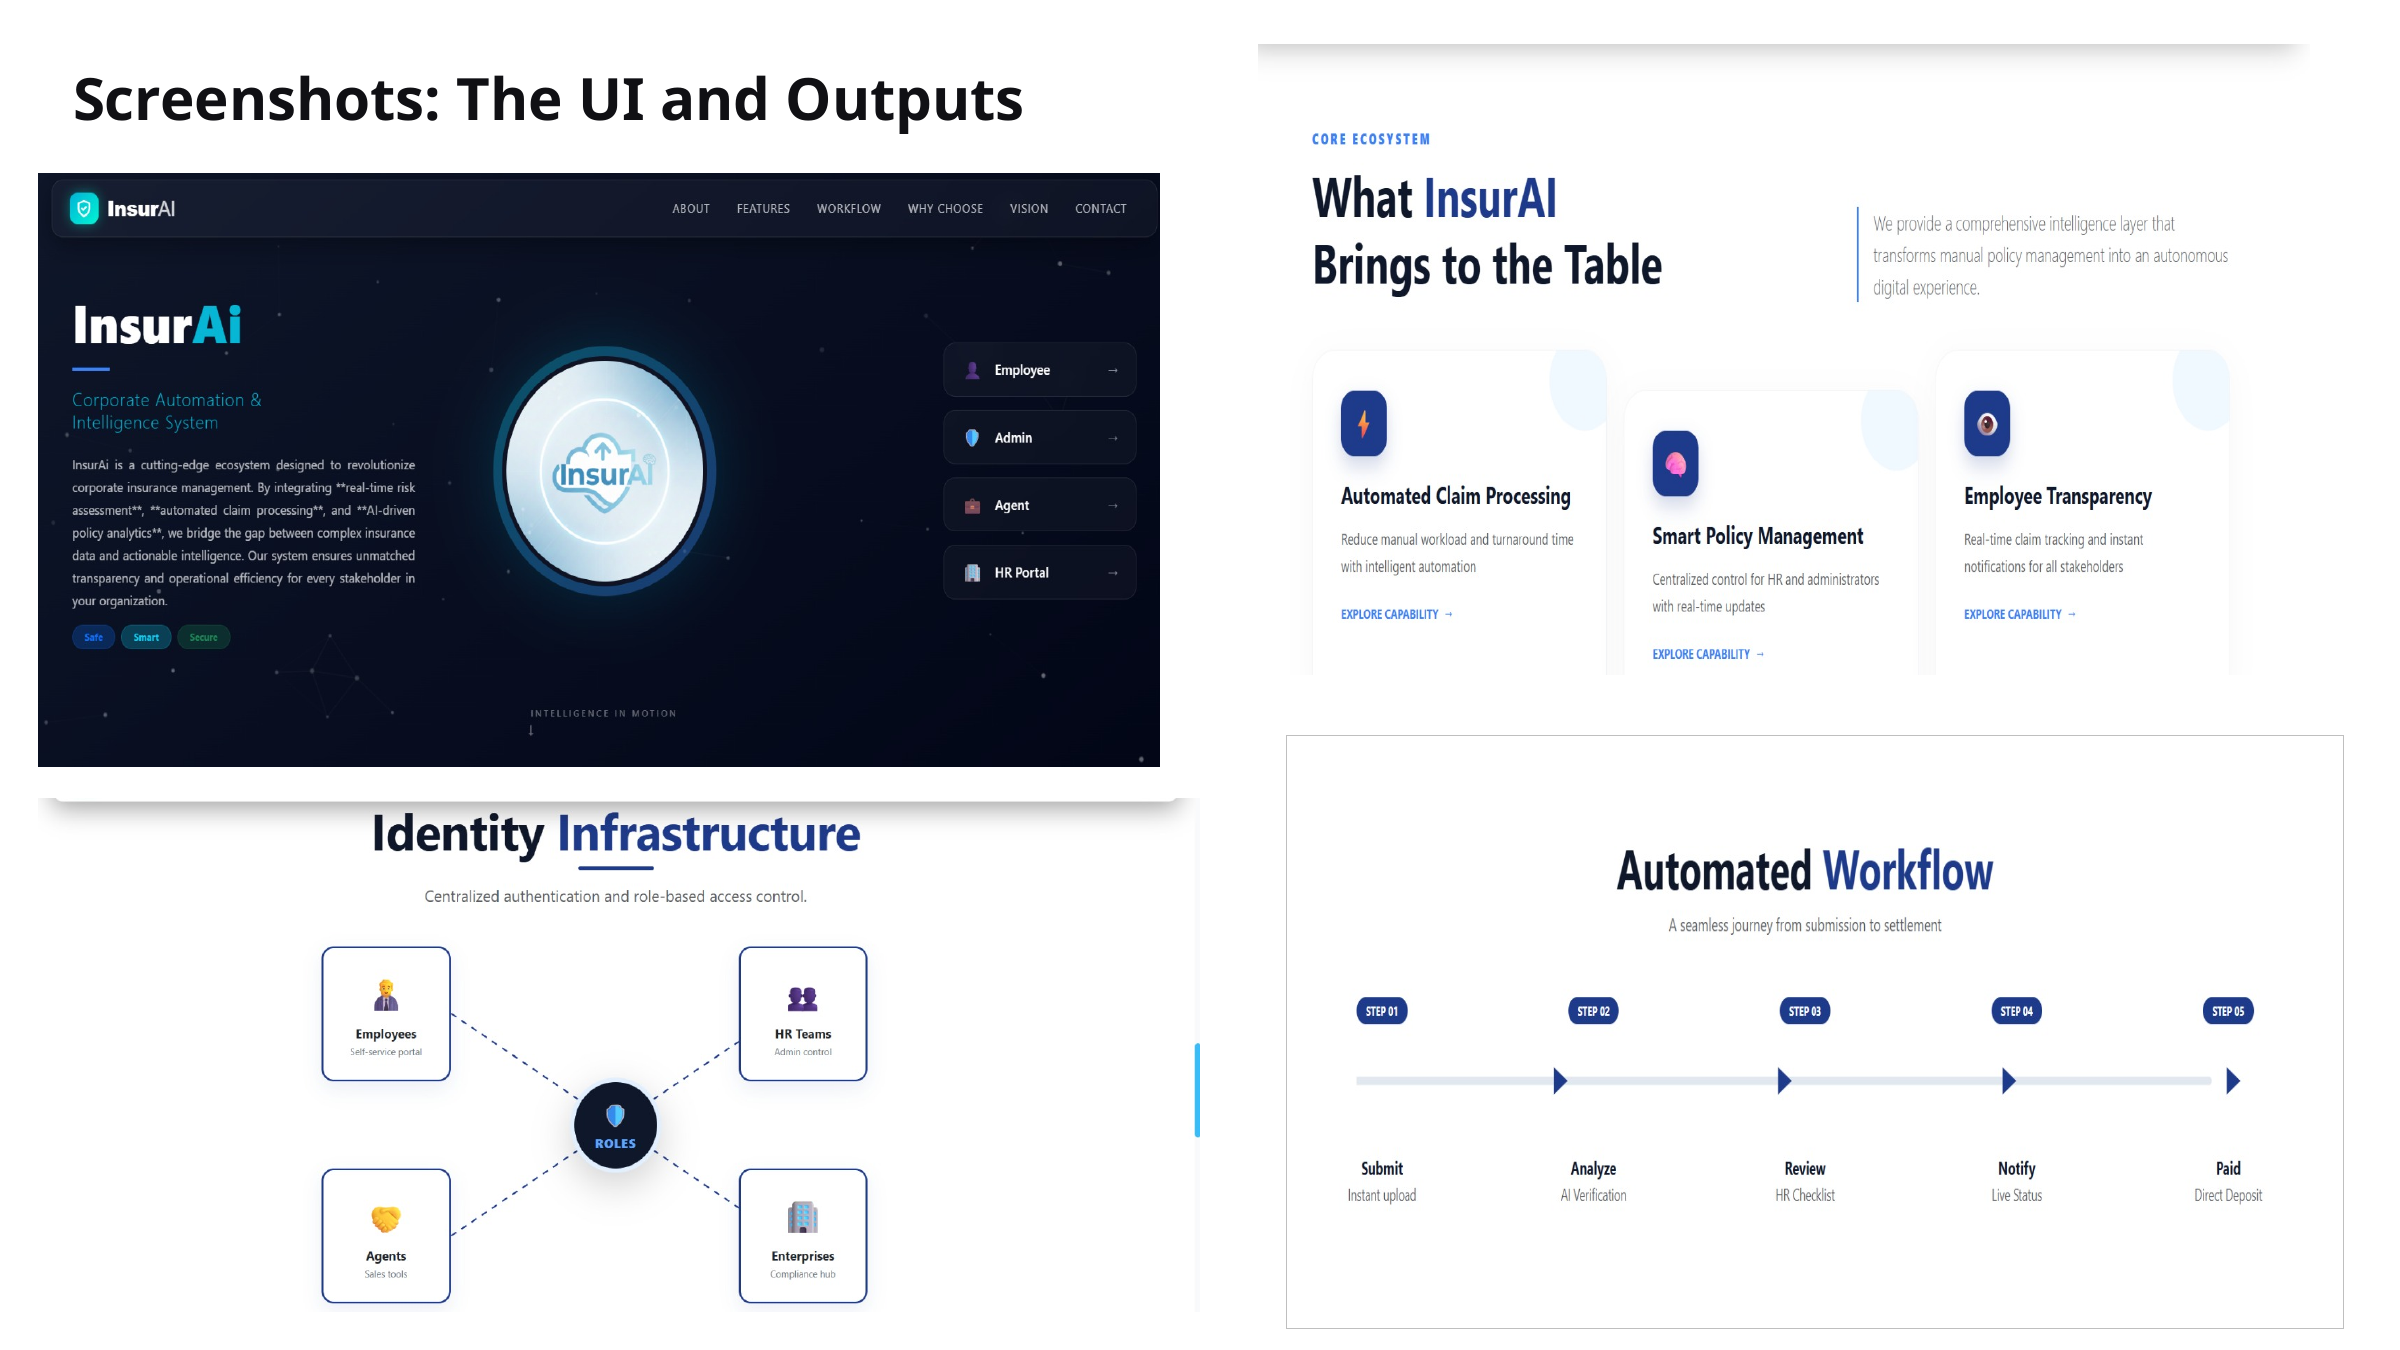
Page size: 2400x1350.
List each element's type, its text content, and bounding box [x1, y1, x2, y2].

picture [1258, 44, 2310, 675]
picture [1286, 735, 2344, 1329]
picture [38, 173, 1160, 767]
text_box Screenshots: The UI and Outputs [58, 67, 1258, 140]
picture [38, 798, 1200, 1312]
